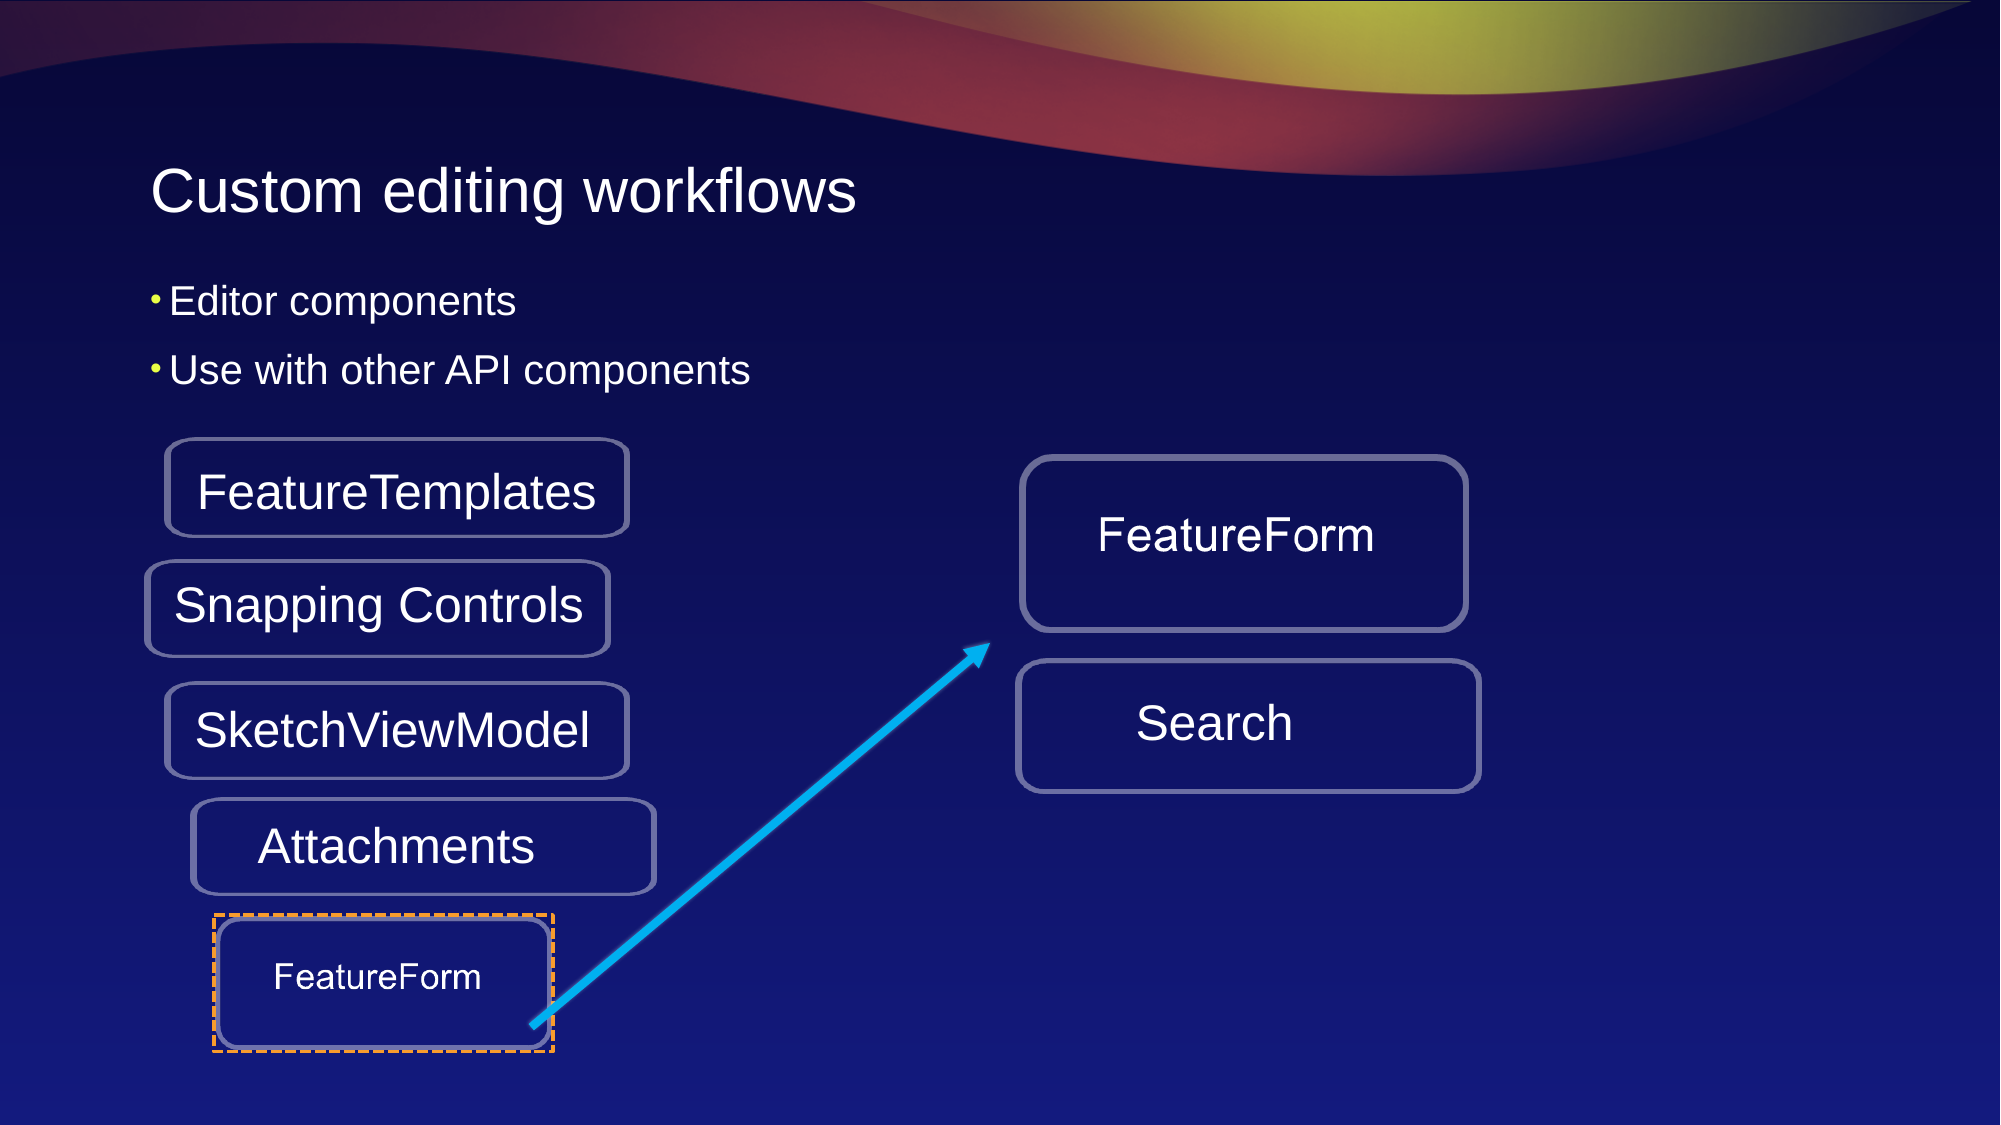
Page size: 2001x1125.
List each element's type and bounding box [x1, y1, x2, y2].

text_box [1995, 0, 2000, 1125]
text_box [530, 642, 991, 1028]
picture [0, 1, 1995, 1125]
text_box [144, 453, 1470, 658]
